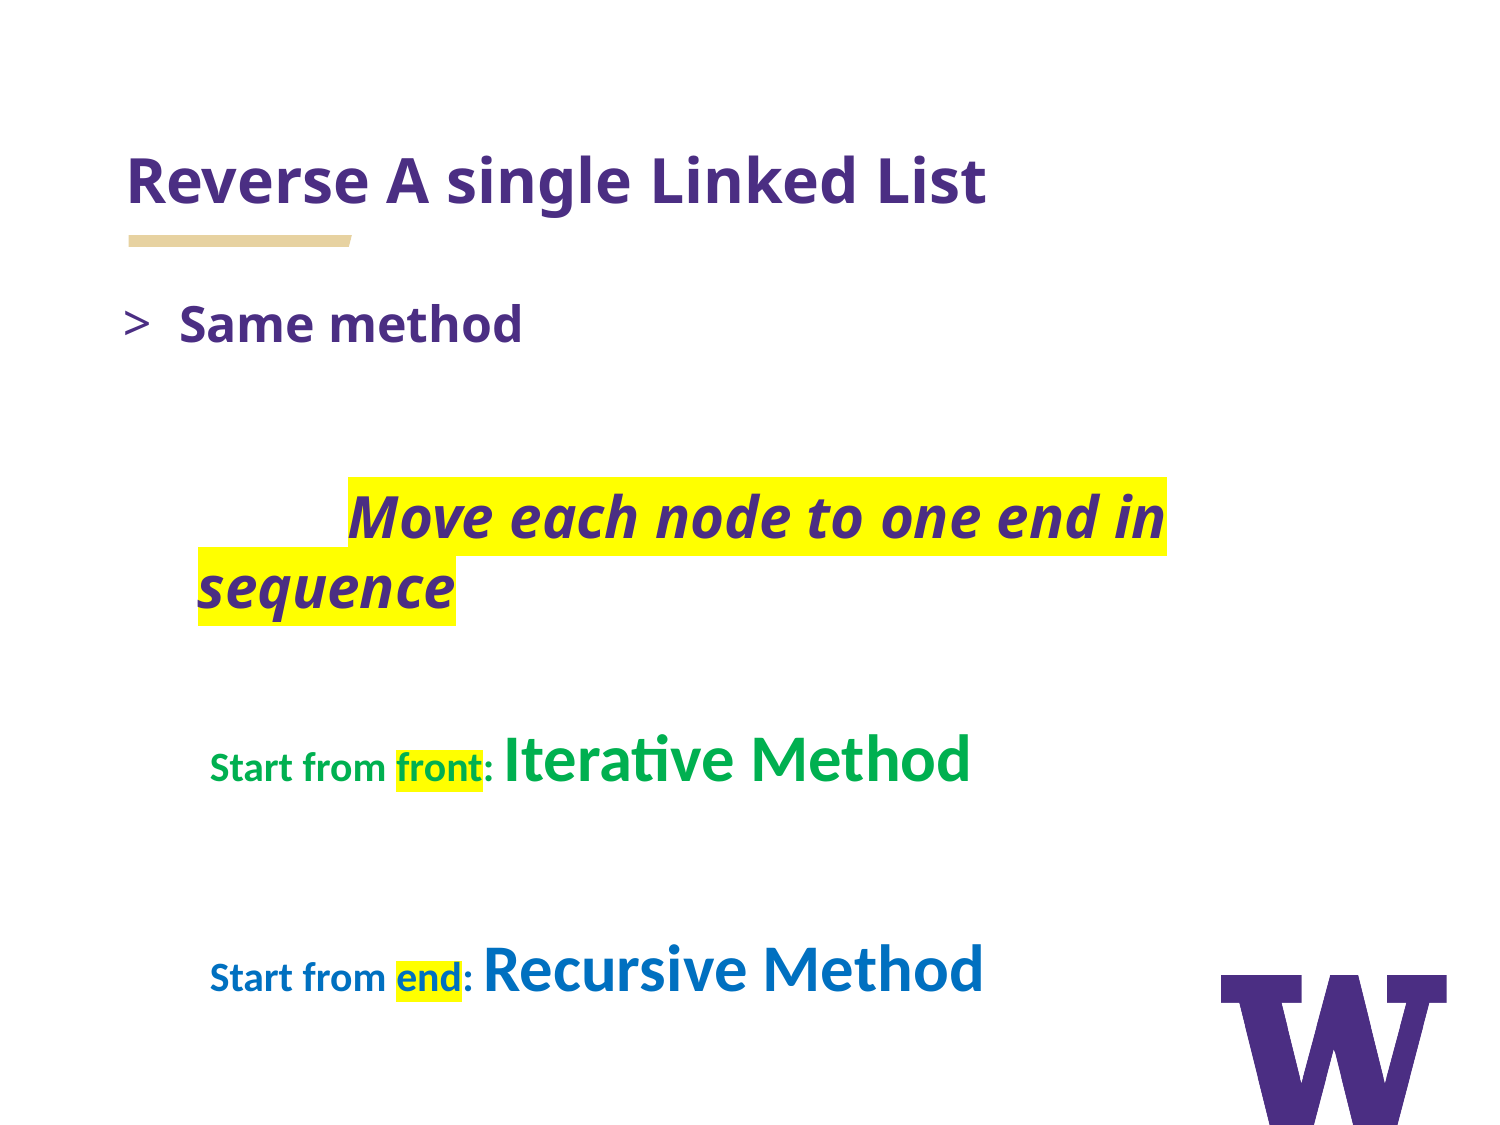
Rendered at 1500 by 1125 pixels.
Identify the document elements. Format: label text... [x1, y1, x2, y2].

list Same method Move each node to one end in sequence [108, 284, 1453, 944]
text_box Start from end: Recursive Method [195, 917, 1139, 1013]
picture [128, 235, 352, 247]
picture [1221, 975, 1447, 1125]
title Reverse A single Linked List [110, 60, 1453, 224]
text_box Start from front: Iterative Method [195, 707, 1139, 802]
